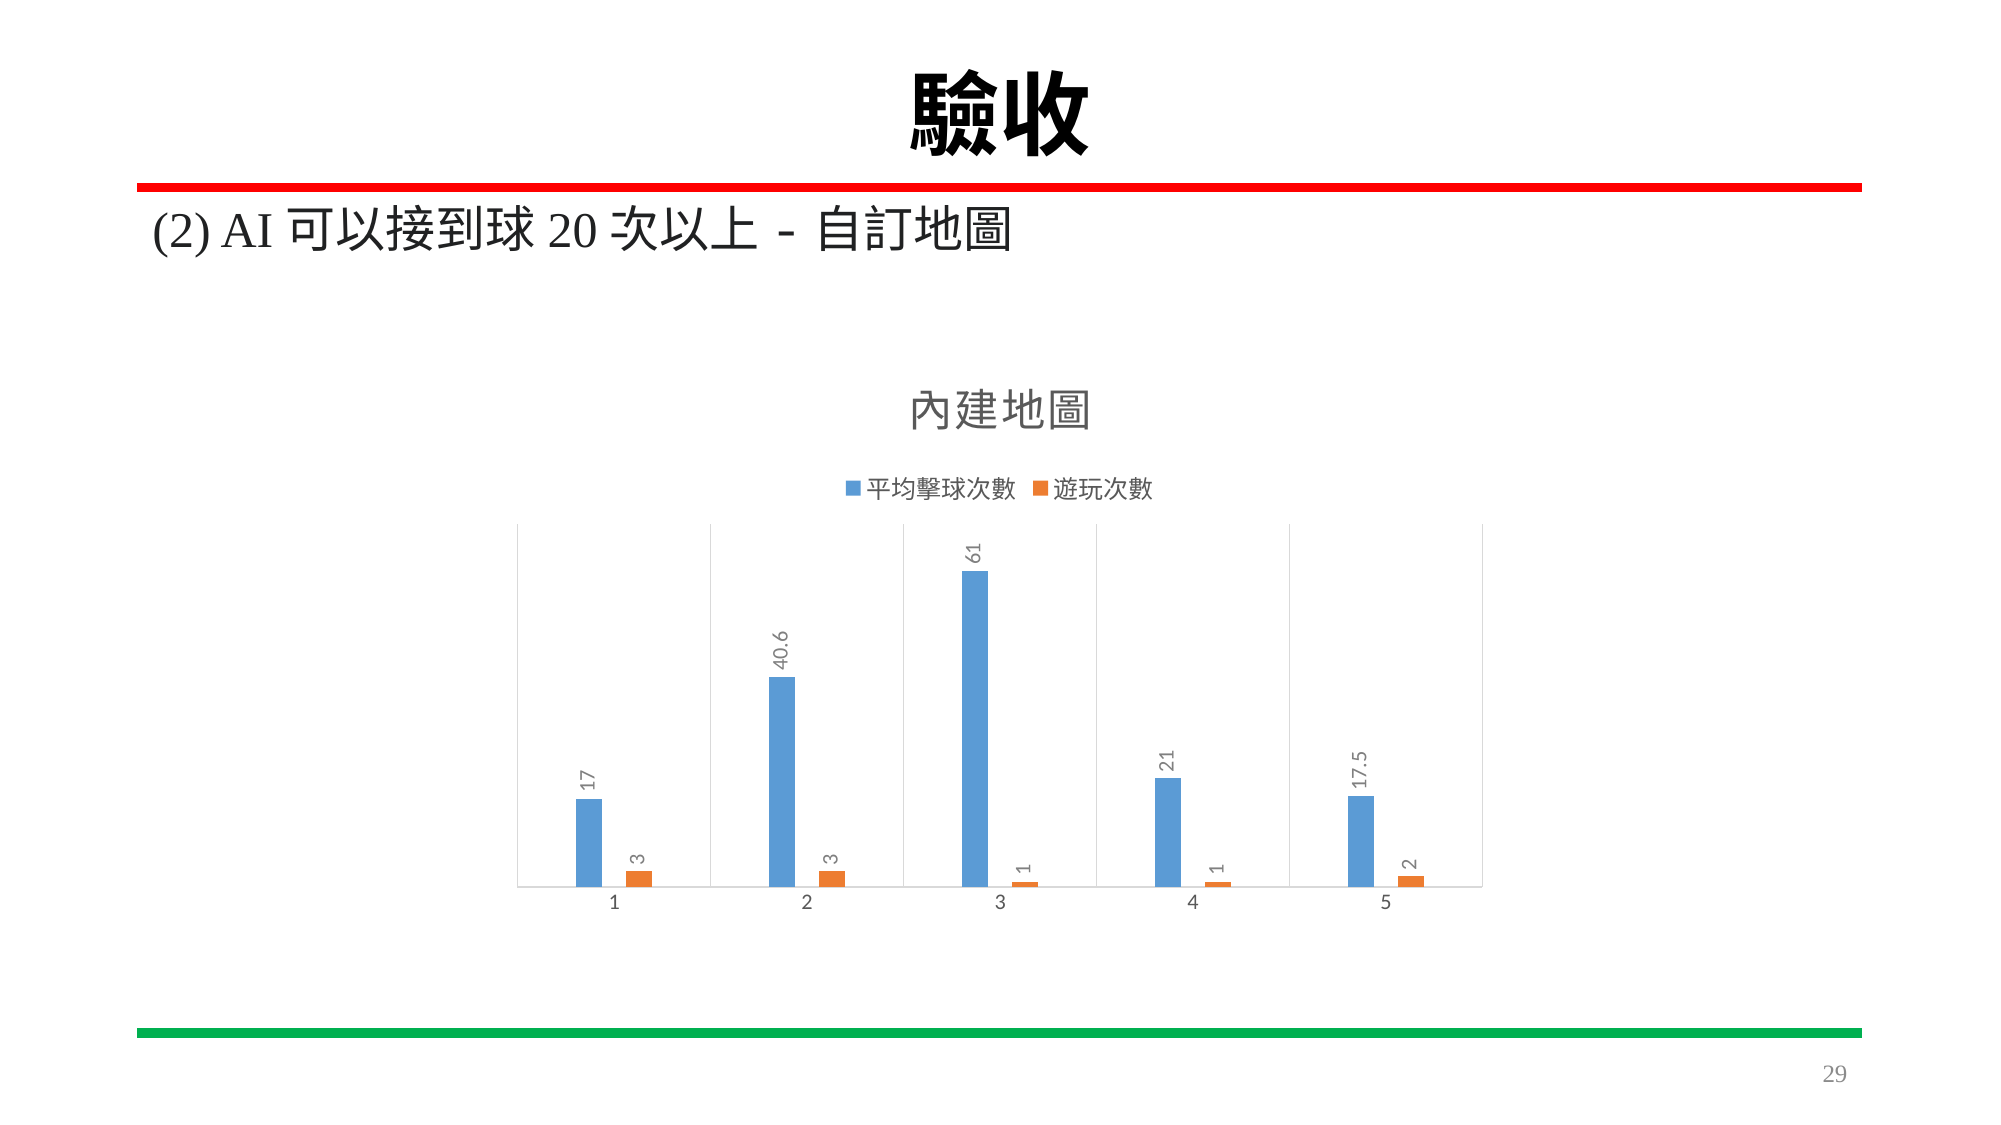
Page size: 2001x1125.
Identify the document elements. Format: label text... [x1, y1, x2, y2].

chart [497, 343, 1503, 928]
list (2) AI可以接到球20次以上-自訂地圖 [137, 197, 1863, 1024]
title 驗收 [137, 59, 1863, 178]
slide_number 29 [1412, 1042, 1863, 1103]
